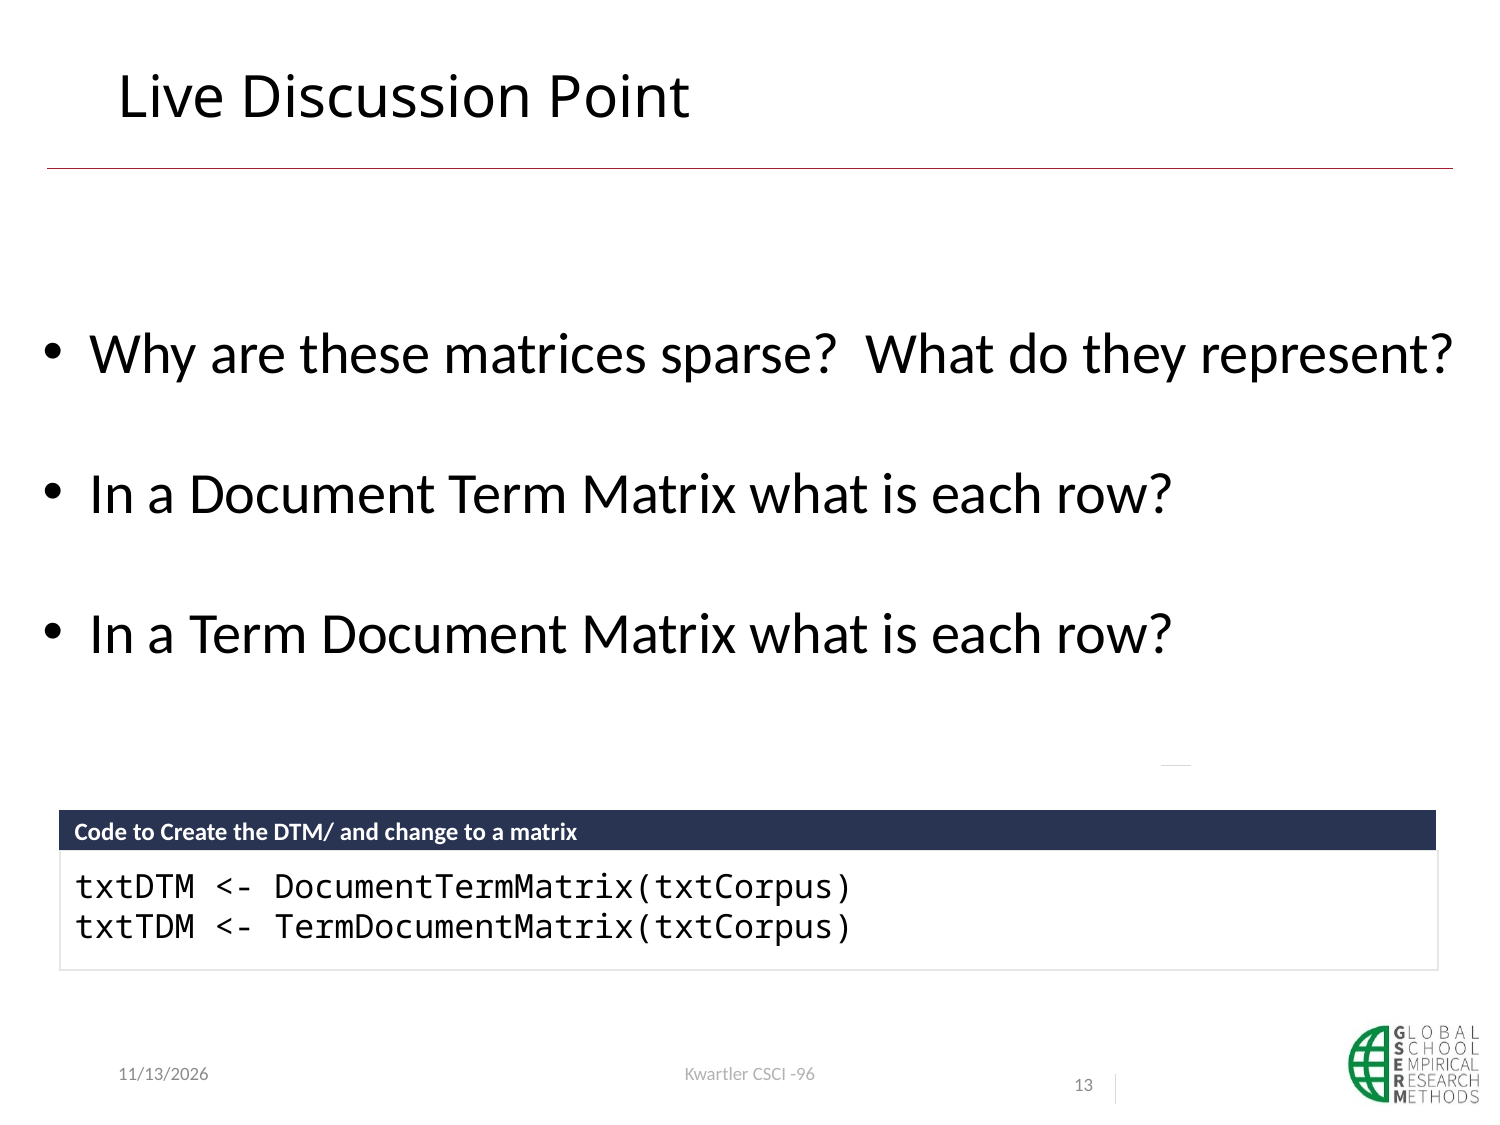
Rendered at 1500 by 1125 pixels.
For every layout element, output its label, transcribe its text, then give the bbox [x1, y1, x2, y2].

picture [1342, 1017, 1500, 1106]
text_box Code to Create the DTM/ and change to a matrix [59, 810, 1436, 850]
footer Kwartler CSCI -96 [496, 1042, 1004, 1103]
slide_number 13 [1059, 1042, 1200, 1103]
text_box Live Discussion Point [103, 59, 1397, 157]
text_box Why are these matrices sparse? What do they represent? In a Document Term Matrix what is each row? In a Term Document Matrix what is each row? [27, 307, 1472, 673]
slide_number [103, 1042, 441, 1103]
text_box txtDTM <- DocumentTermMatrix(txtCorpus) txtTDM <- TermDocumentMatrix(txtCorpus) [59, 850, 1439, 971]
